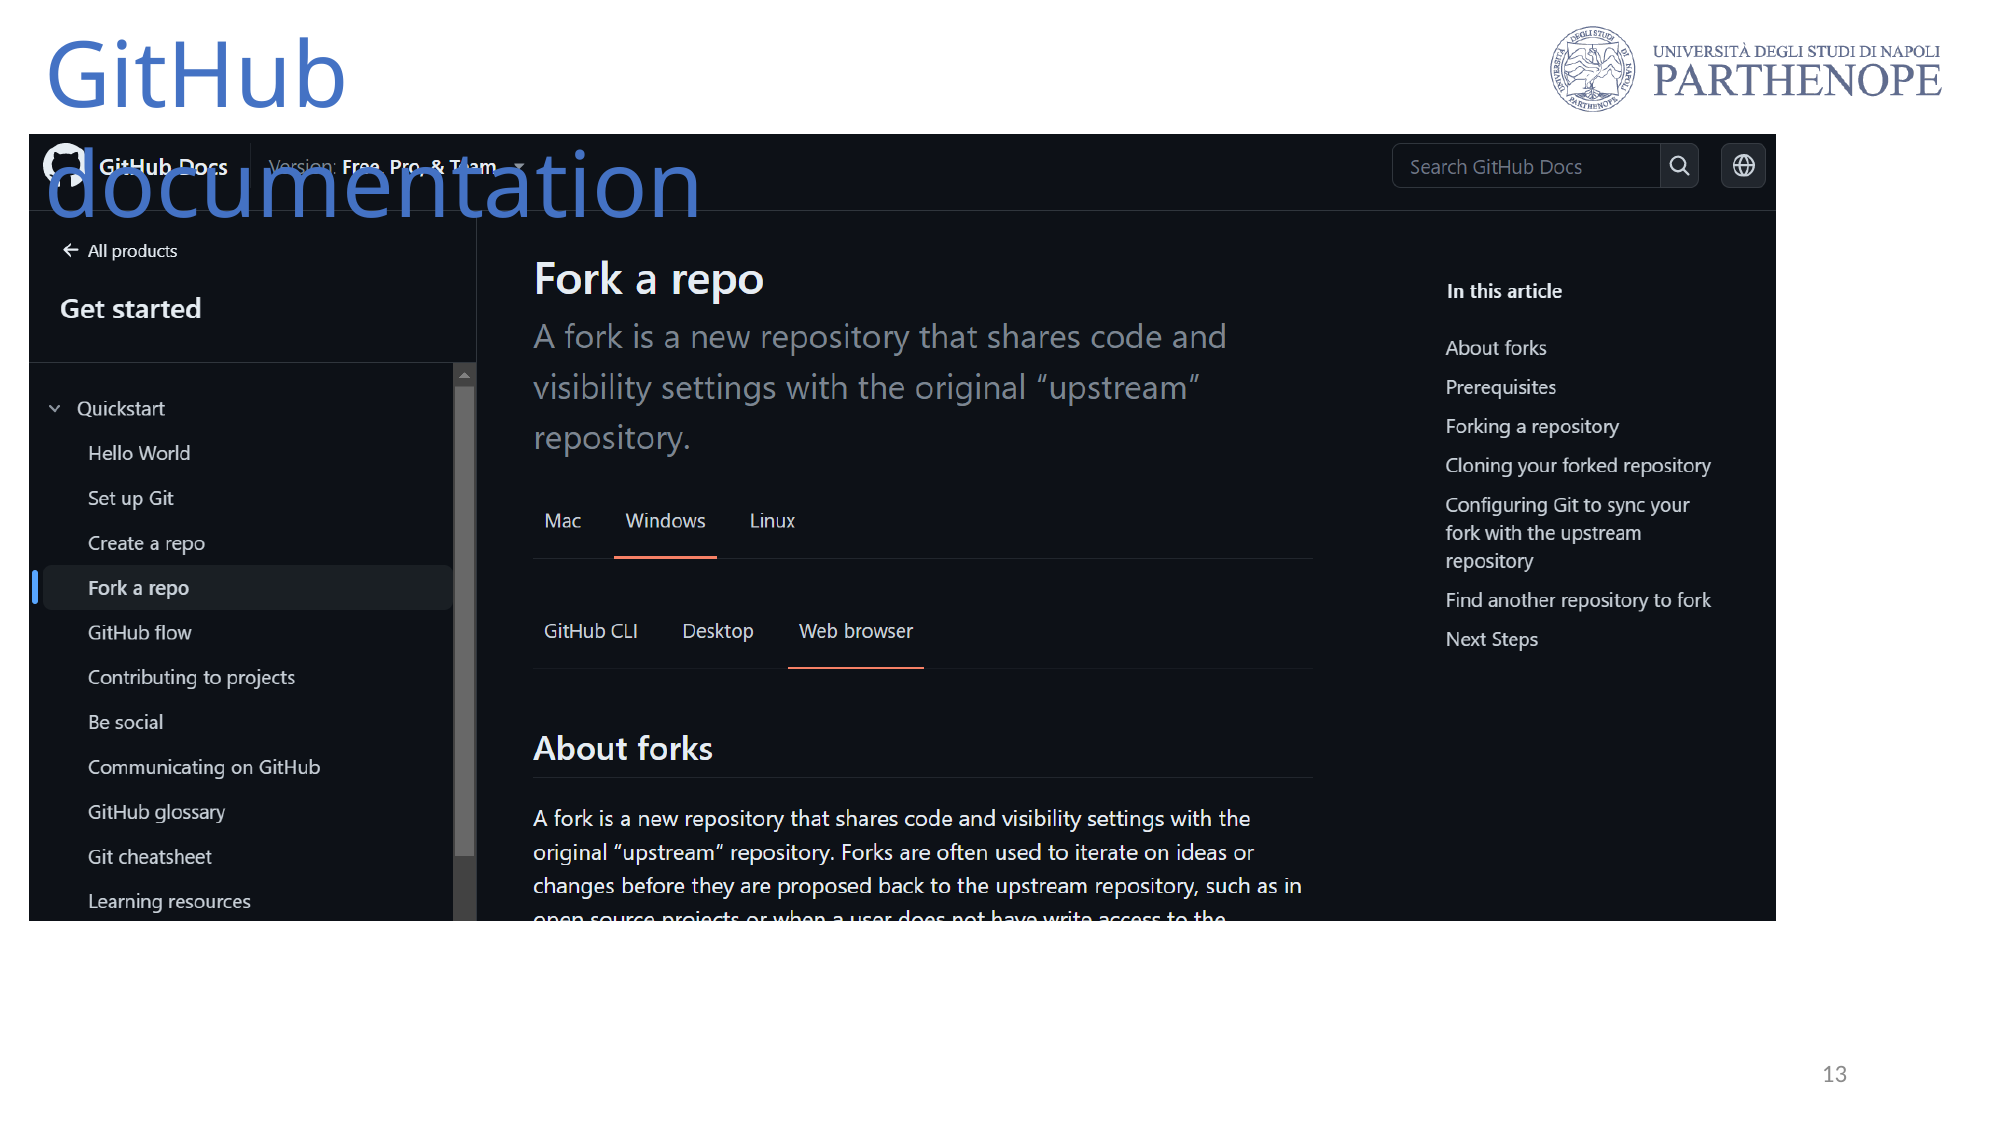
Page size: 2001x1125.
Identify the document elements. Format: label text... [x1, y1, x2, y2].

picture [1550, 26, 1942, 112]
text_box GitHub documentation [29, 8, 1030, 134]
slide_number 13 [1412, 1042, 1863, 1103]
picture [29, 134, 1776, 921]
